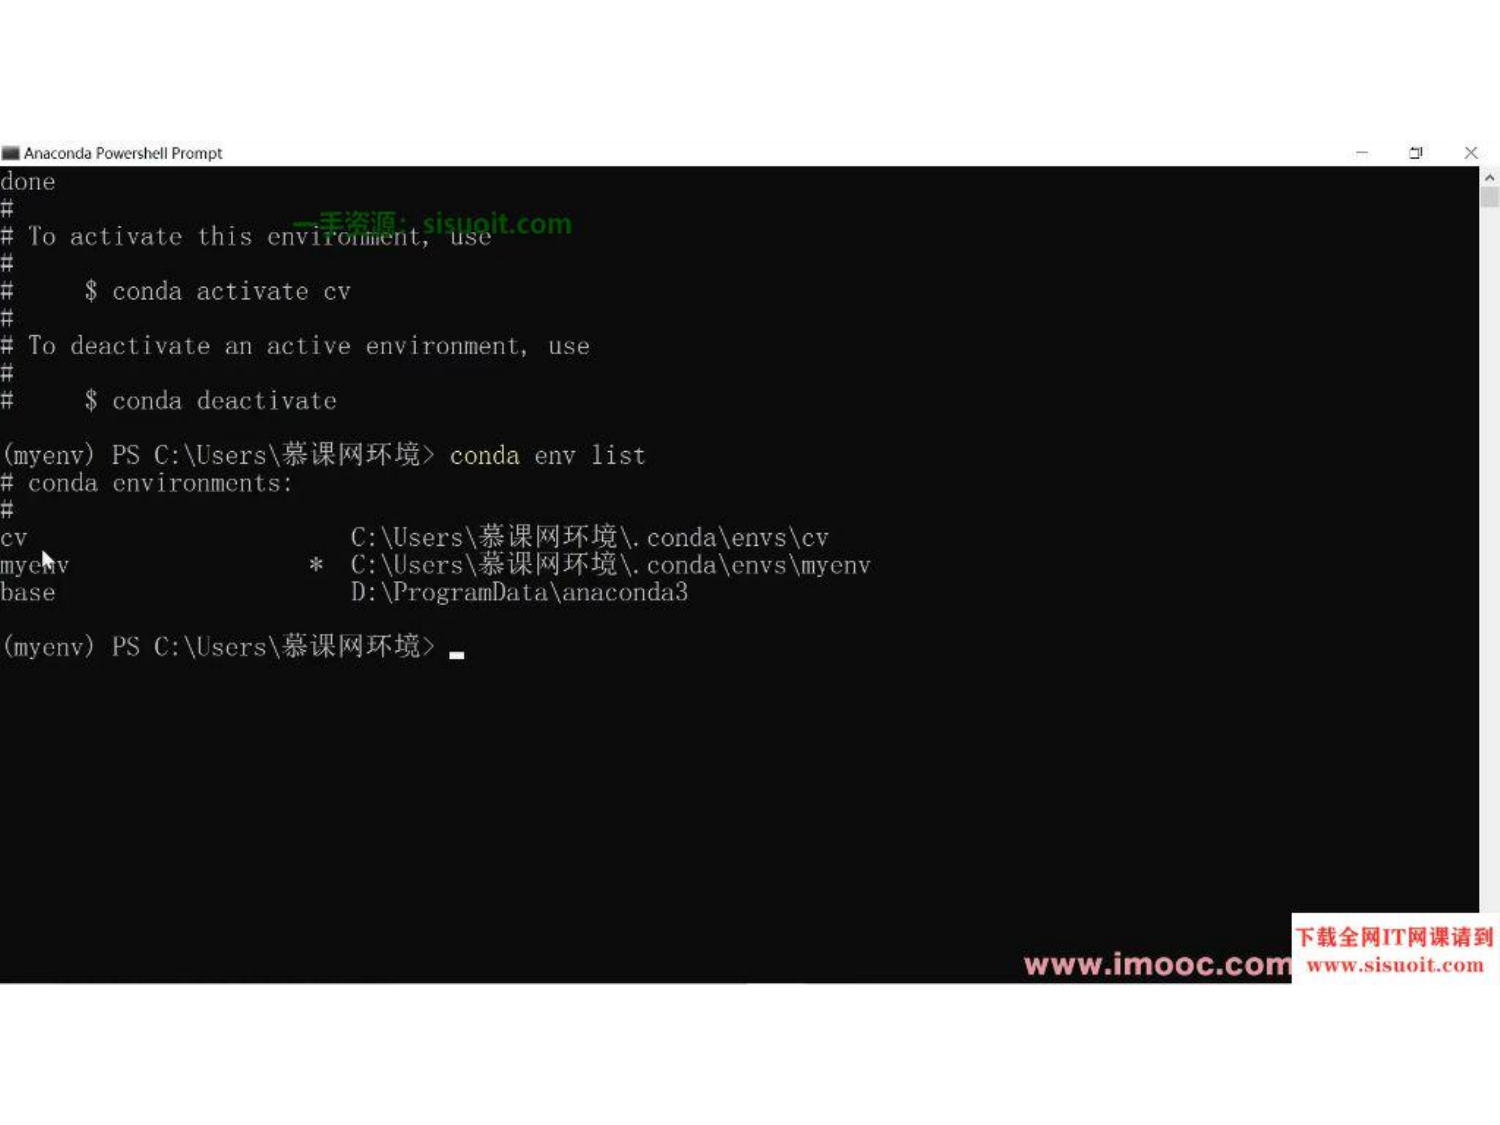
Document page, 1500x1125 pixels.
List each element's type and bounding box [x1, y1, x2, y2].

picture [0, 140, 1500, 985]
